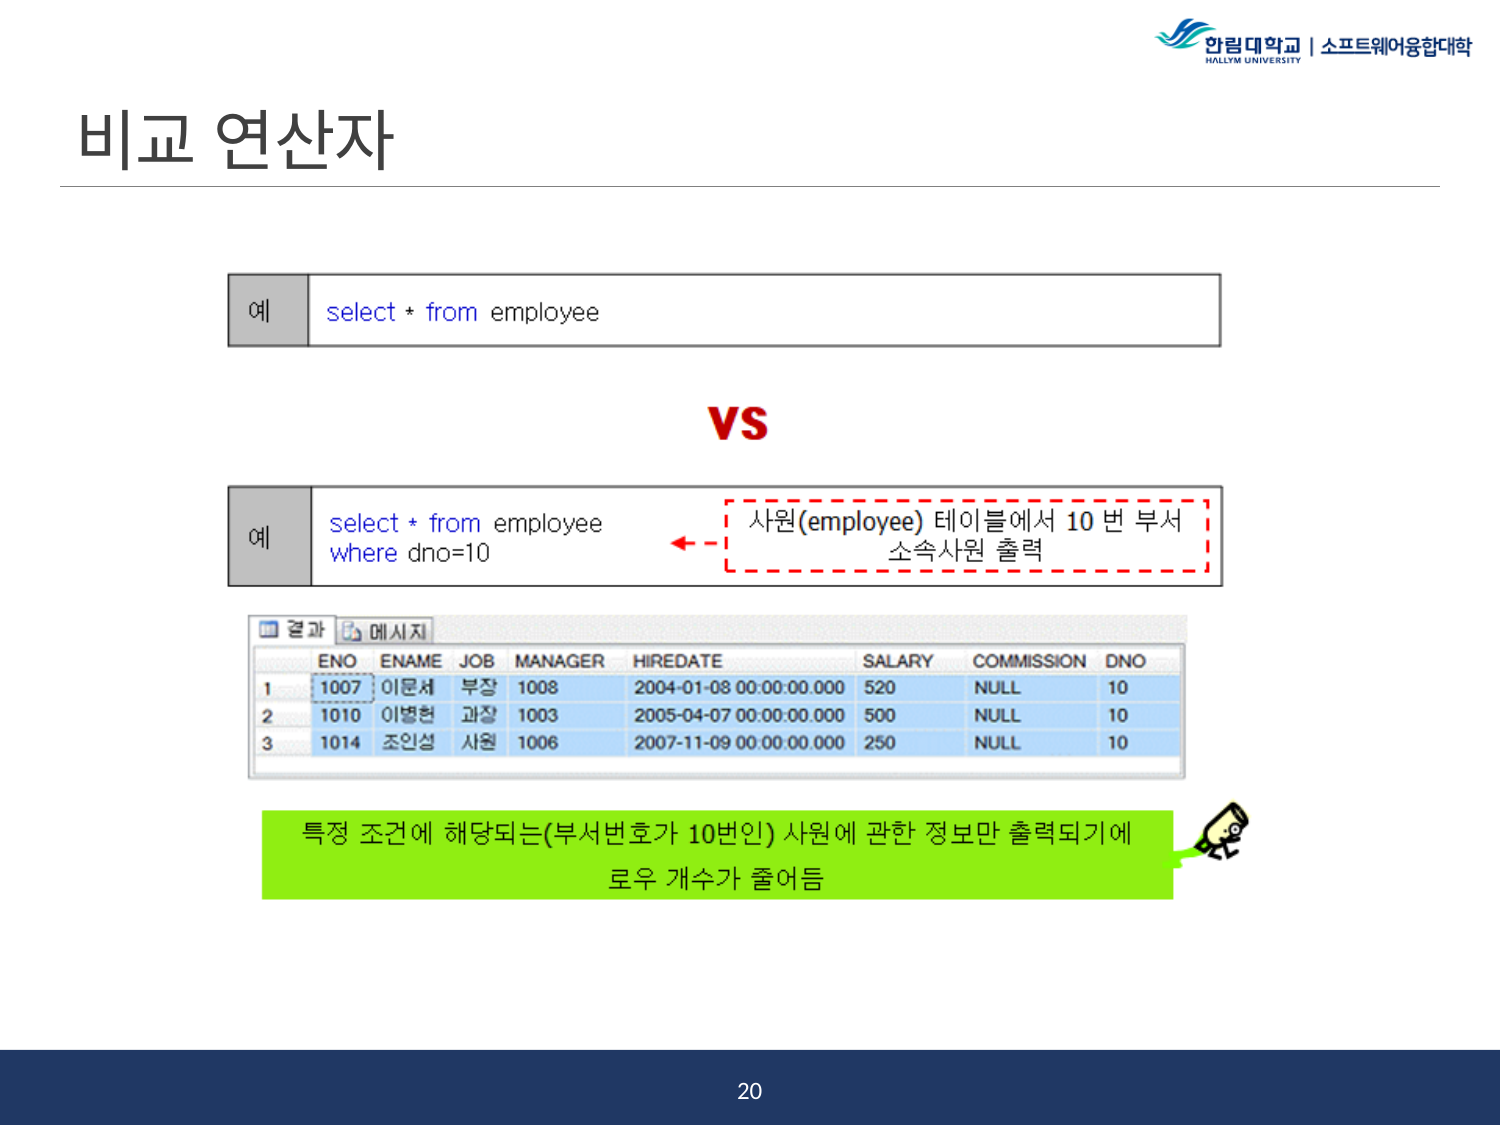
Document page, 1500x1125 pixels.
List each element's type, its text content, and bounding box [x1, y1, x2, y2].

picture [1148, 7, 1483, 76]
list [205, 243, 1295, 943]
slide_number 19 [669, 1059, 831, 1120]
title 비교 연산자 [60, 62, 1440, 187]
